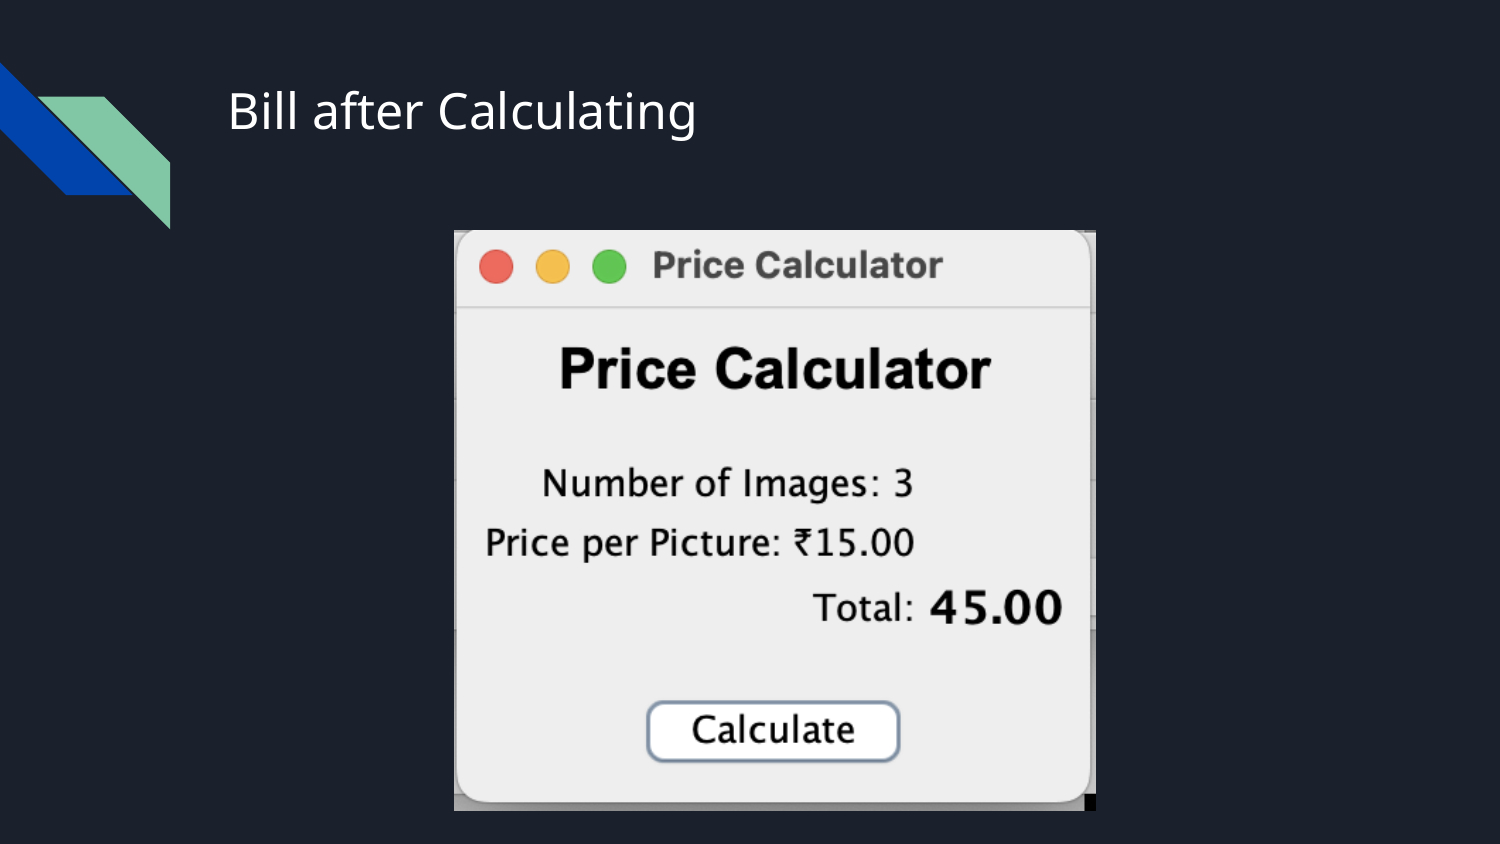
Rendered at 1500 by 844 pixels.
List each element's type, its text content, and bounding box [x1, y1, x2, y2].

picture [453, 230, 1096, 811]
title Bill after Calculating [212, 64, 1368, 215]
